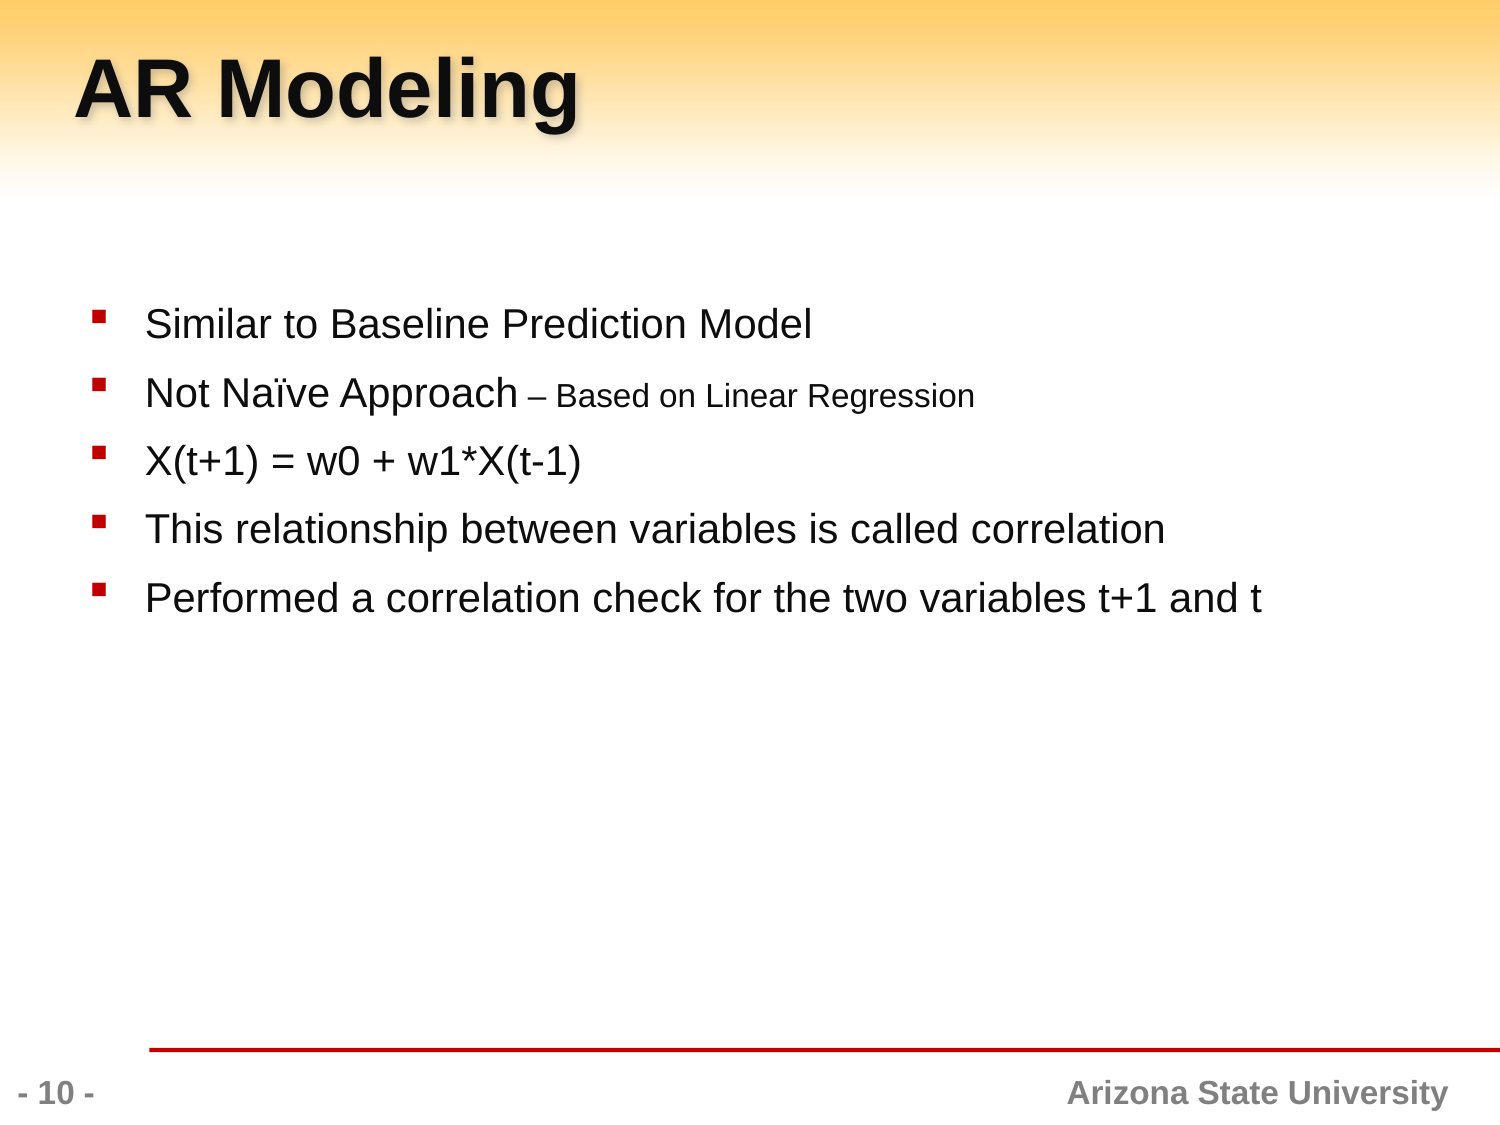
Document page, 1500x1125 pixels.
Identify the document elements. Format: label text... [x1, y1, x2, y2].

list Similar to Baseline Prediction Model Not Naïve Approach – Based on Linear Regression X(t+1) = w0 + w1*X(t-1) This relationship between variables is called correlation Performed a correlation check for the two variables t+1 and t [73, 152, 1424, 992]
picture [0, 0, 1500, 198]
title AR Modeling [72, 18, 1424, 150]
slide_number - 10 - [0, 1063, 113, 1125]
